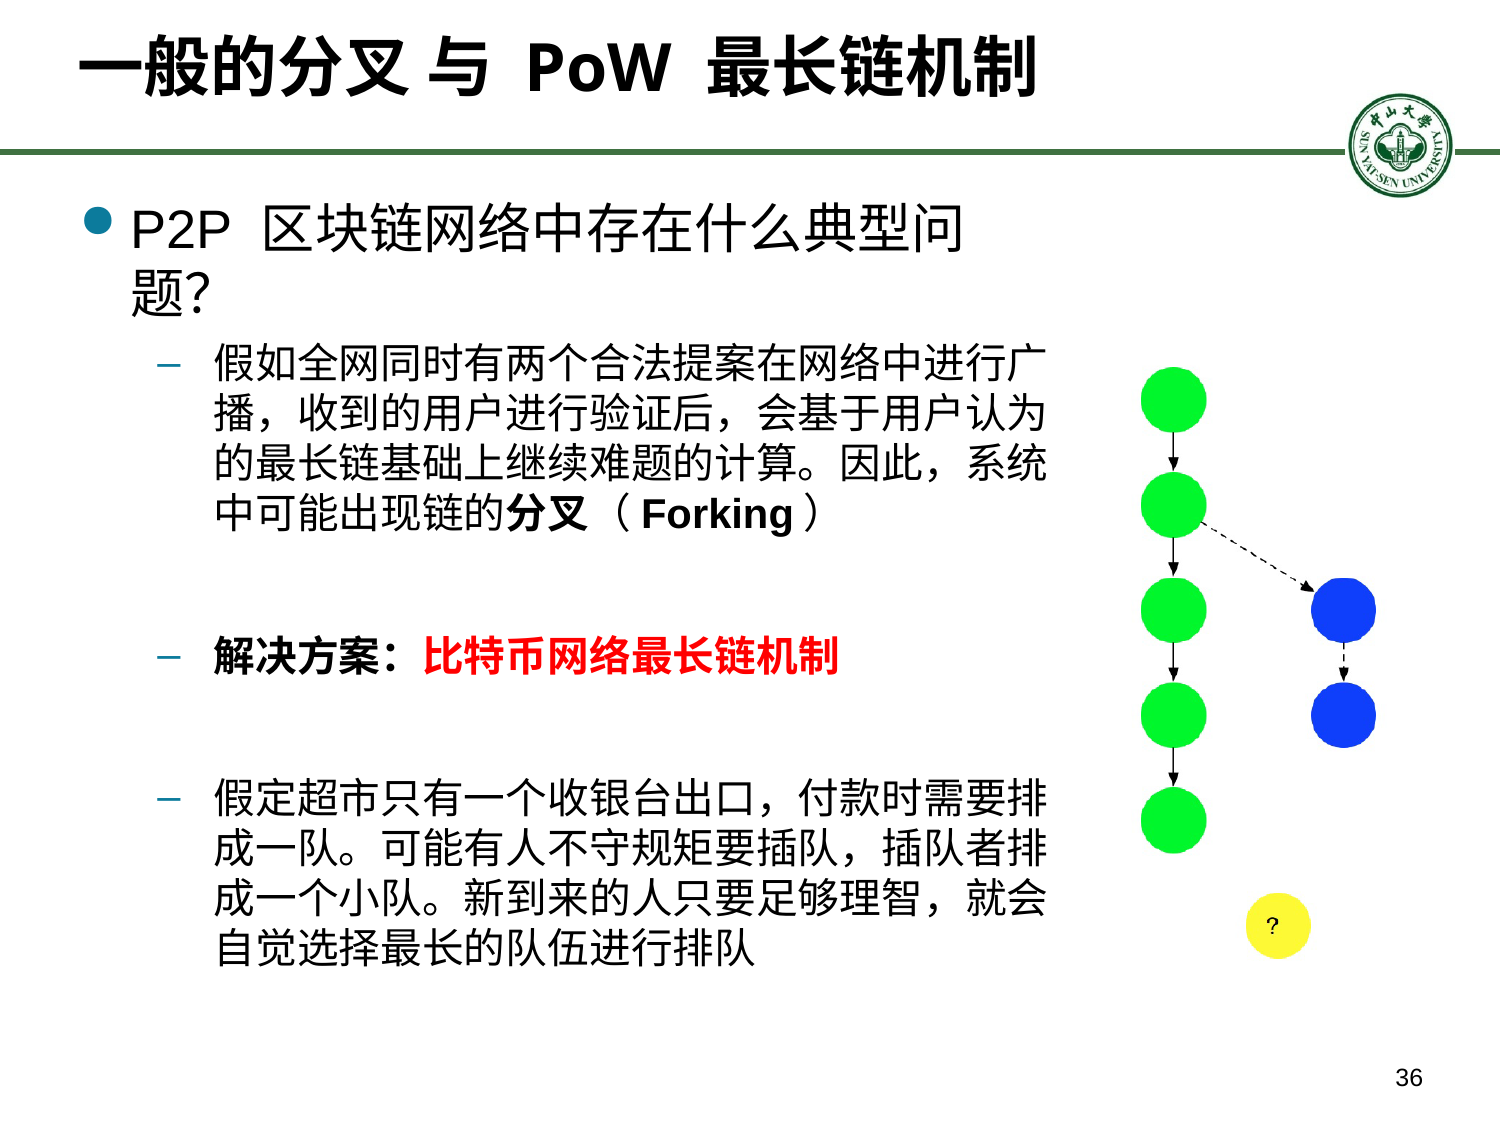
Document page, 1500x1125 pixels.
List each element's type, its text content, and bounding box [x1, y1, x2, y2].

picture [1097, 361, 1473, 973]
title 一般的分叉 与 PoW 最长链机制 [62, 24, 1421, 113]
picture [1345, 90, 1455, 200]
list P2P 区块链网络中存在什么典型问题？ 假如全网同时有两个合法提案在网络中进行广播，收到的用户进行验证后，会基于用户认为的最长链基础上继续难题的计算。因此，系统中可能出现链的分叉（Forking） 解决方案：比特币网络最长链机制 假定超市只有一个收银台出口，付款时需要排成一队。可能有人不守规矩要插队，插队者排成一个小队。新到来的人只要足够理智，就会自觉选择最长的队伍进行排队 [67, 187, 1089, 1038]
